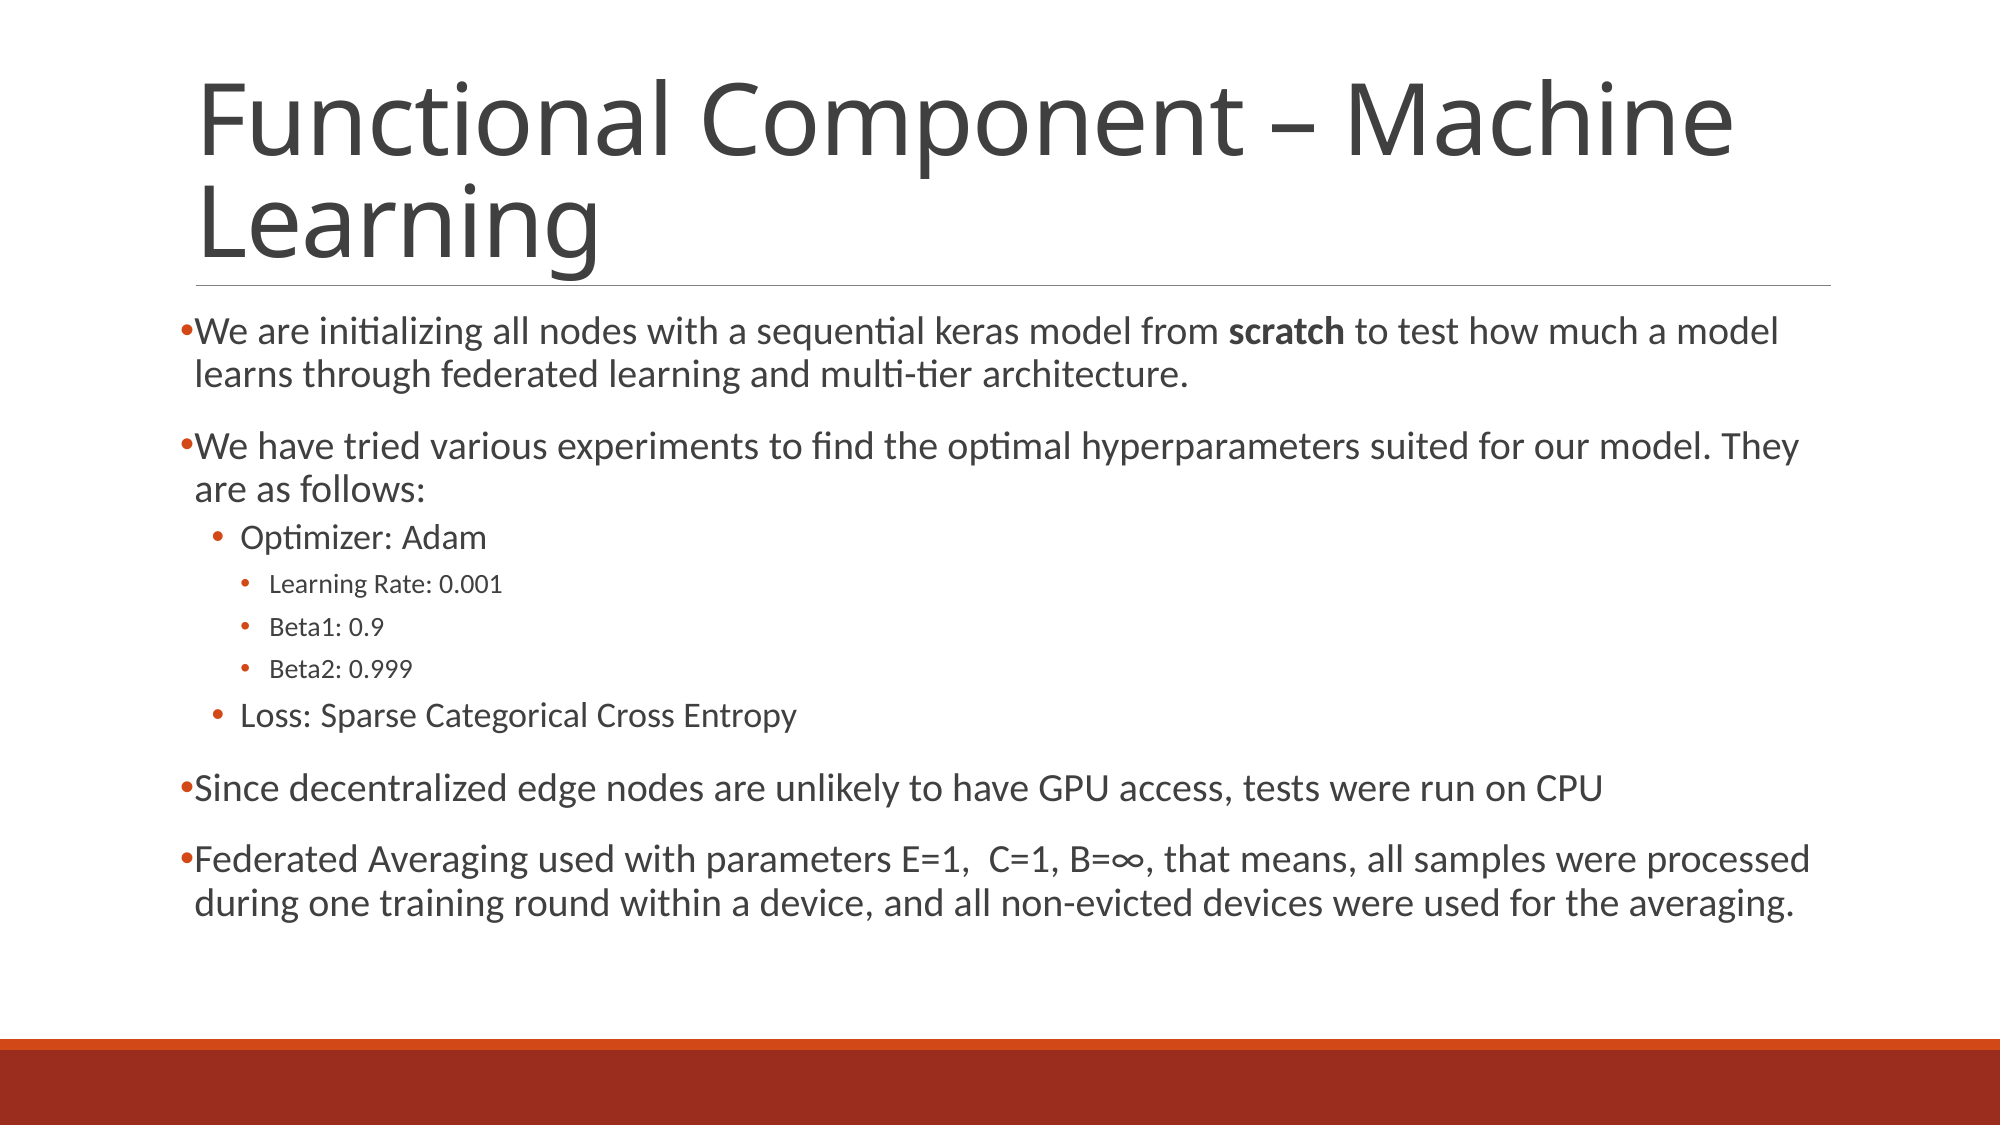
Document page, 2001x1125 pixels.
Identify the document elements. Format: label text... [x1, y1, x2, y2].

list We are initializing all nodes with a sequential keras model from scratch to test how much a model learns through federated learning and multi-tier architecture. We have tried various experiments to find the optimal hyperparameters suited for our model. They are as follows: Optimizer: Adam Learning Rate: 0.001 Beta1: 0.9 Beta2: 0.999 Loss: Sparse Categorical Cross Entropy Since decentralized edge nodes are unlikely to have GPU access, tests were run on CPU Federated Averaging used with parameters E=1, C=1, B=∞, that means, all samples were processed during one training round within a device, and all non-evicted devices were used for the averaging. [180, 302, 1830, 963]
title Functional Component – Machine Learning [180, 47, 1830, 285]
